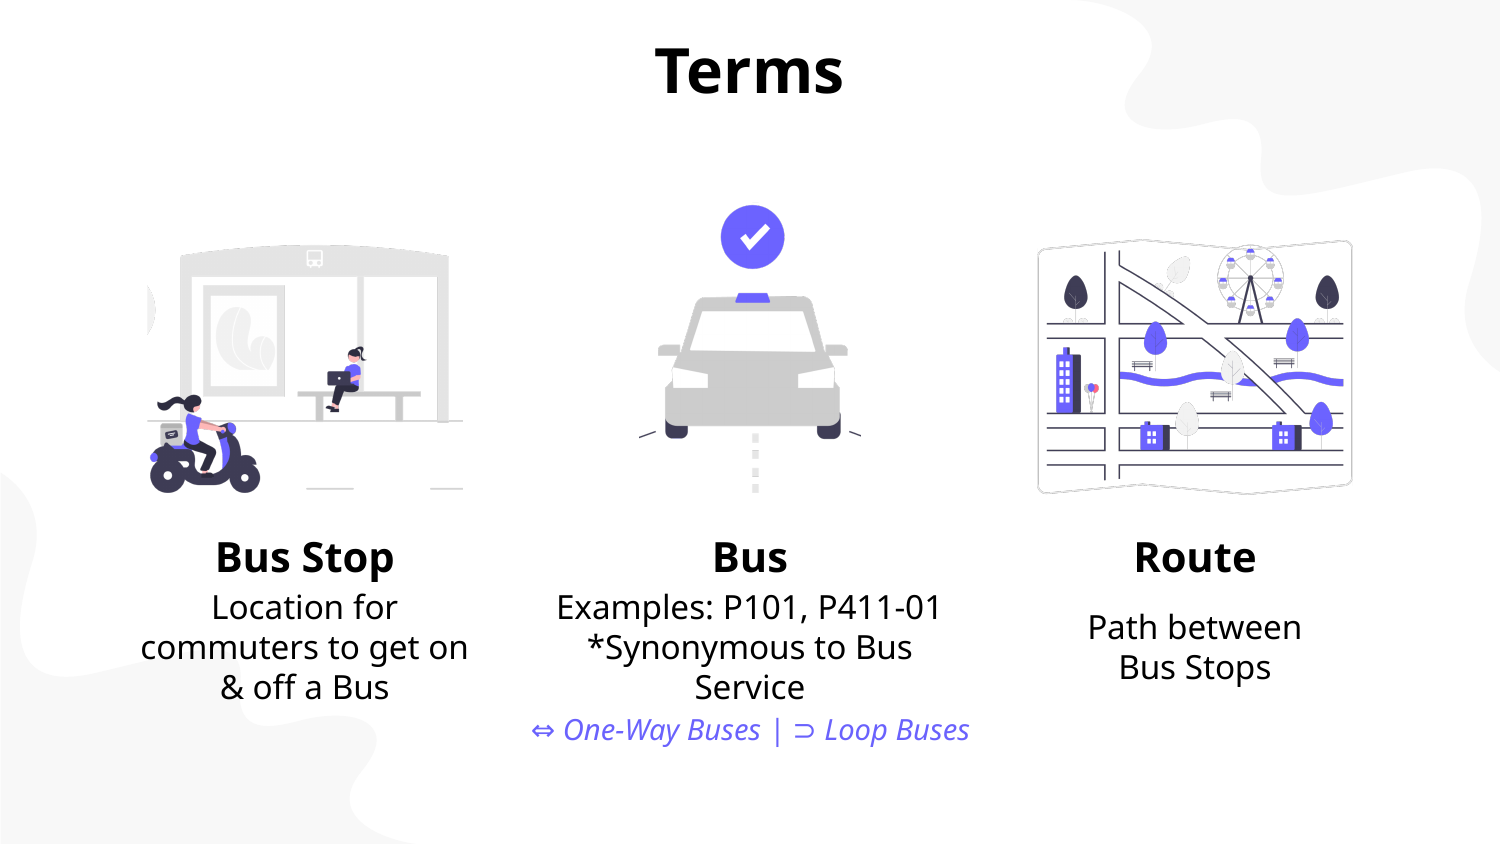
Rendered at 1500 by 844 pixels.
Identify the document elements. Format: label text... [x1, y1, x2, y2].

text_box ⇔ One-Way Buses | ⊃ Loop Buses [491, 691, 1010, 766]
title Terms [118, 16, 1382, 111]
picture [638, 202, 861, 494]
subtitle Path between Bus Stops [1057, 608, 1333, 685]
subtitle Bus Stop [118, 526, 492, 585]
subtitle Route [1008, 526, 1382, 585]
picture [1036, 238, 1354, 495]
subtitle Examples: P101, P411-01 *Synonymous to Bus Service [531, 600, 969, 691]
subtitle Bus [639, 526, 861, 585]
picture [147, 240, 464, 494]
subtitle Location for commuters to get on & off a Bus [118, 608, 492, 685]
